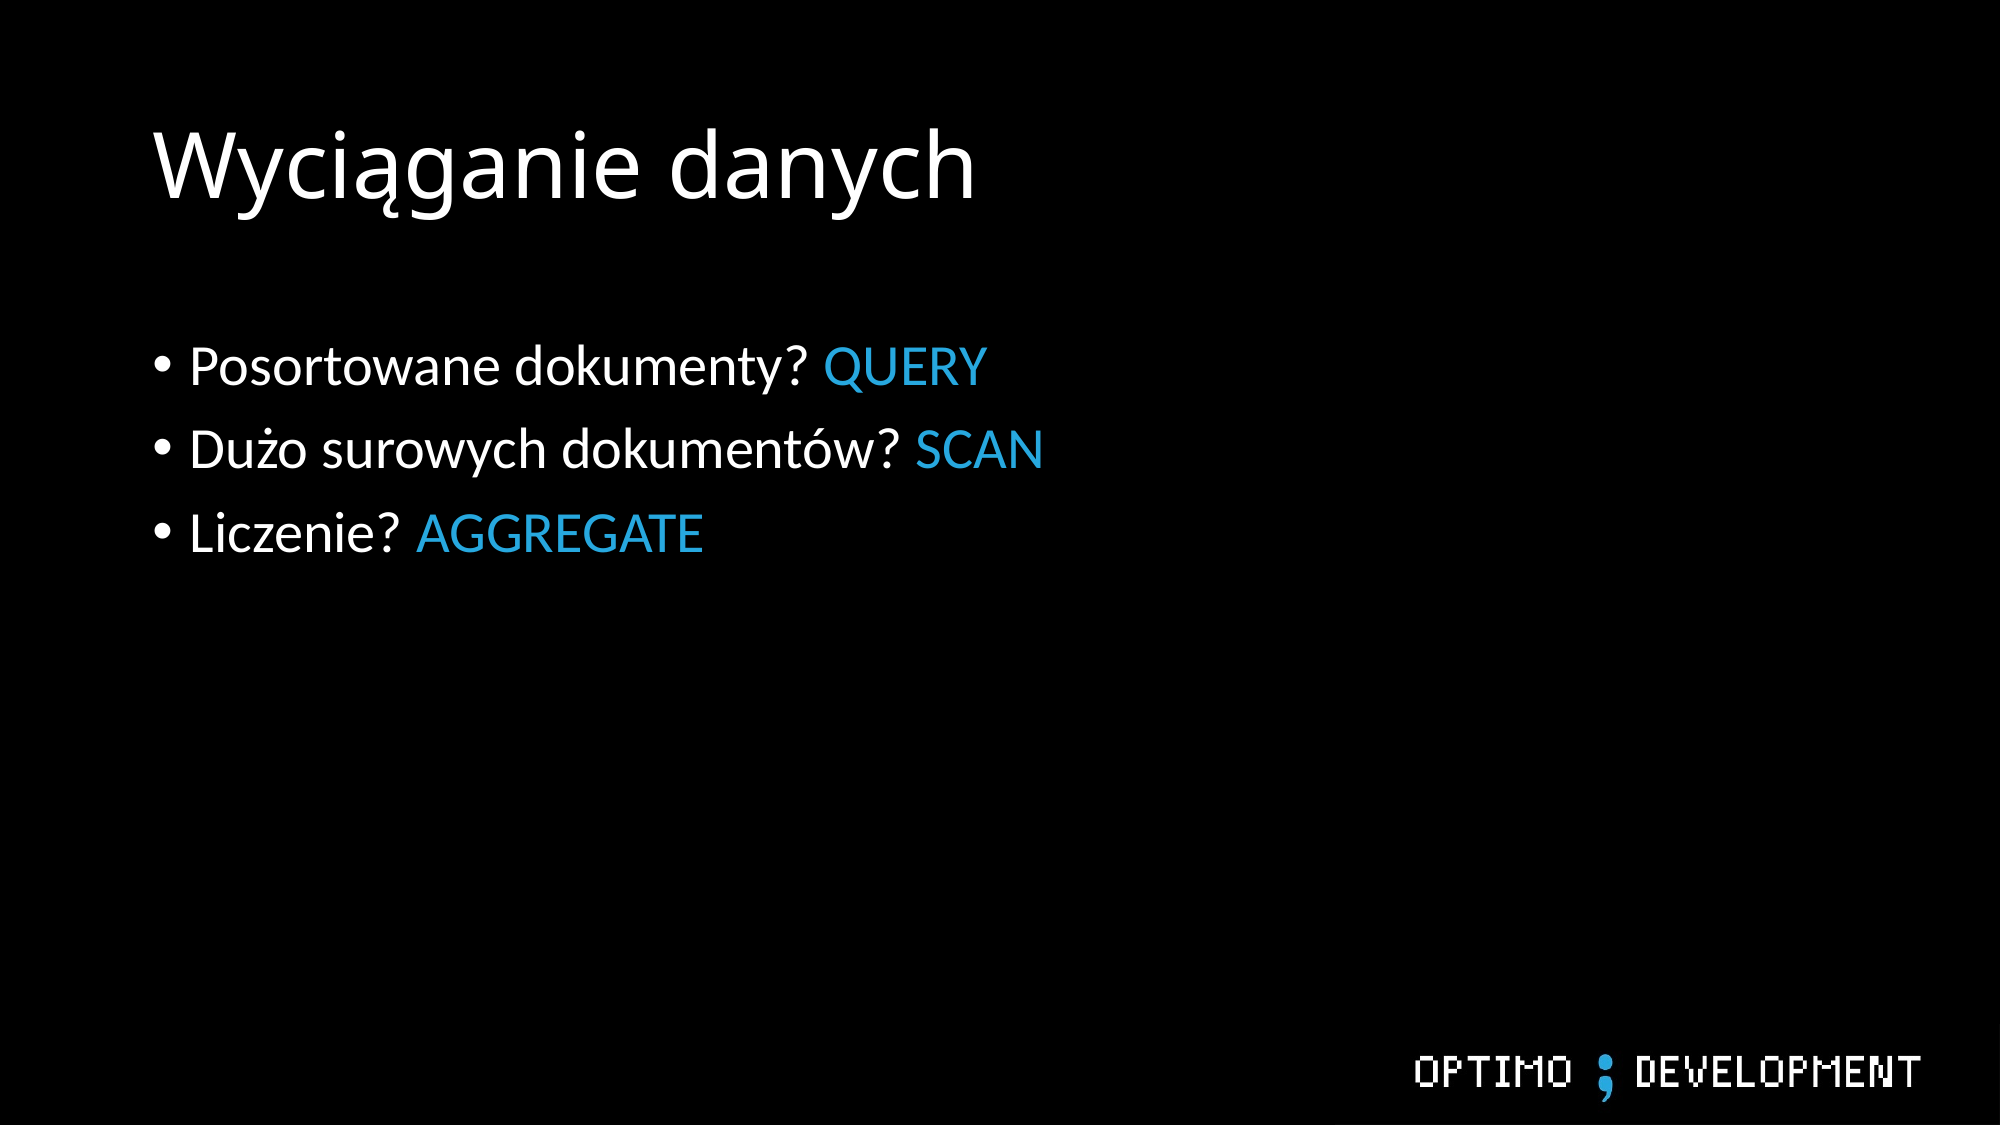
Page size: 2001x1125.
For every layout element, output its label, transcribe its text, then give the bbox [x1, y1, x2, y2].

picture [1335, 1024, 2000, 1125]
title Wyciąganie danych [137, 59, 1863, 278]
list Posortowane dokumenty? QUERY Dużo surowych dokumentów? SCAN Liczenie? AGGREGATE [137, 327, 1863, 640]
